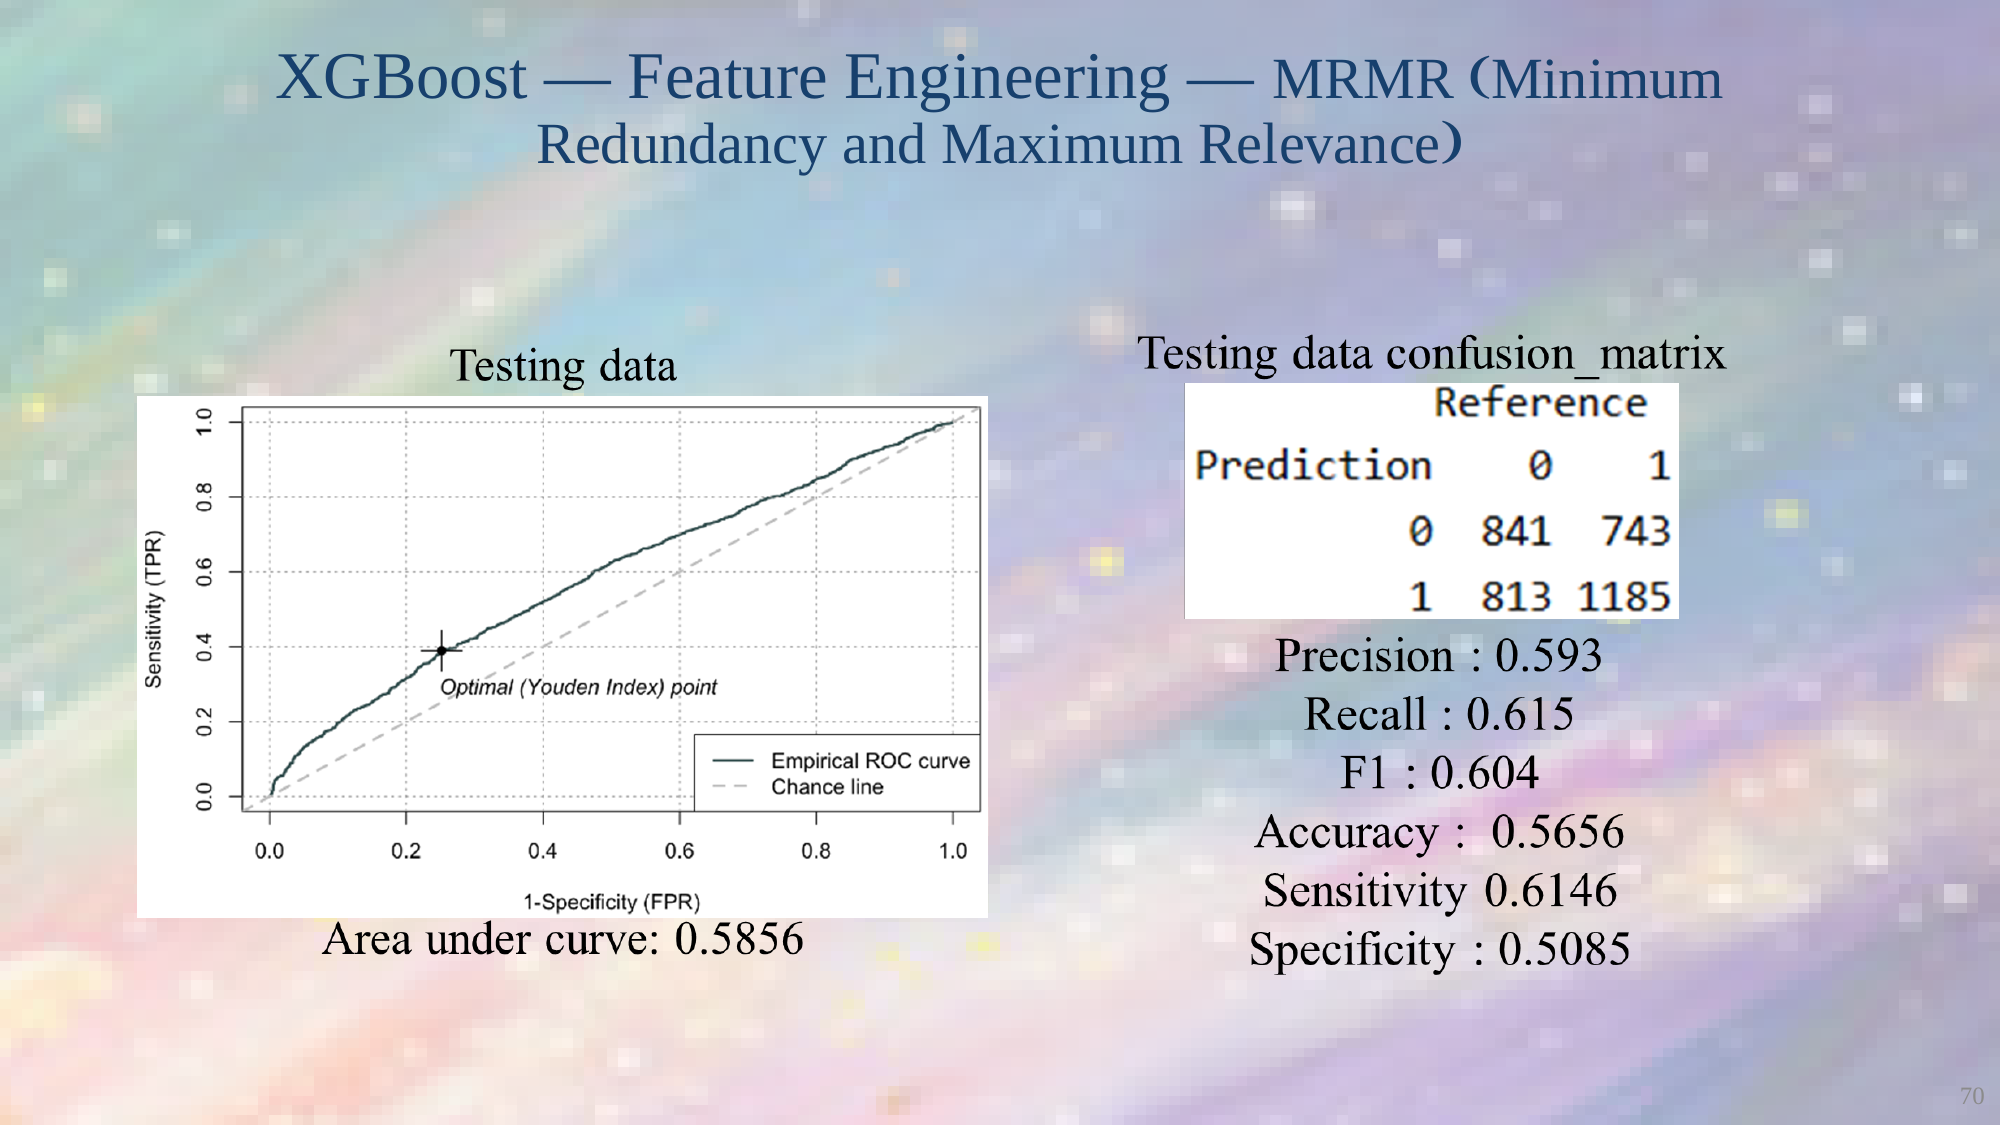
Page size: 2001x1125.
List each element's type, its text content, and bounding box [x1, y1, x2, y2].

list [137, 320, 988, 993]
slide_number 70 [1550, 1065, 2000, 1125]
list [1012, 306, 1863, 1006]
title XGBoost — Feature Engineering — MRMR Minimum Redundancy and Maximum Relevance [137, 0, 1863, 218]
